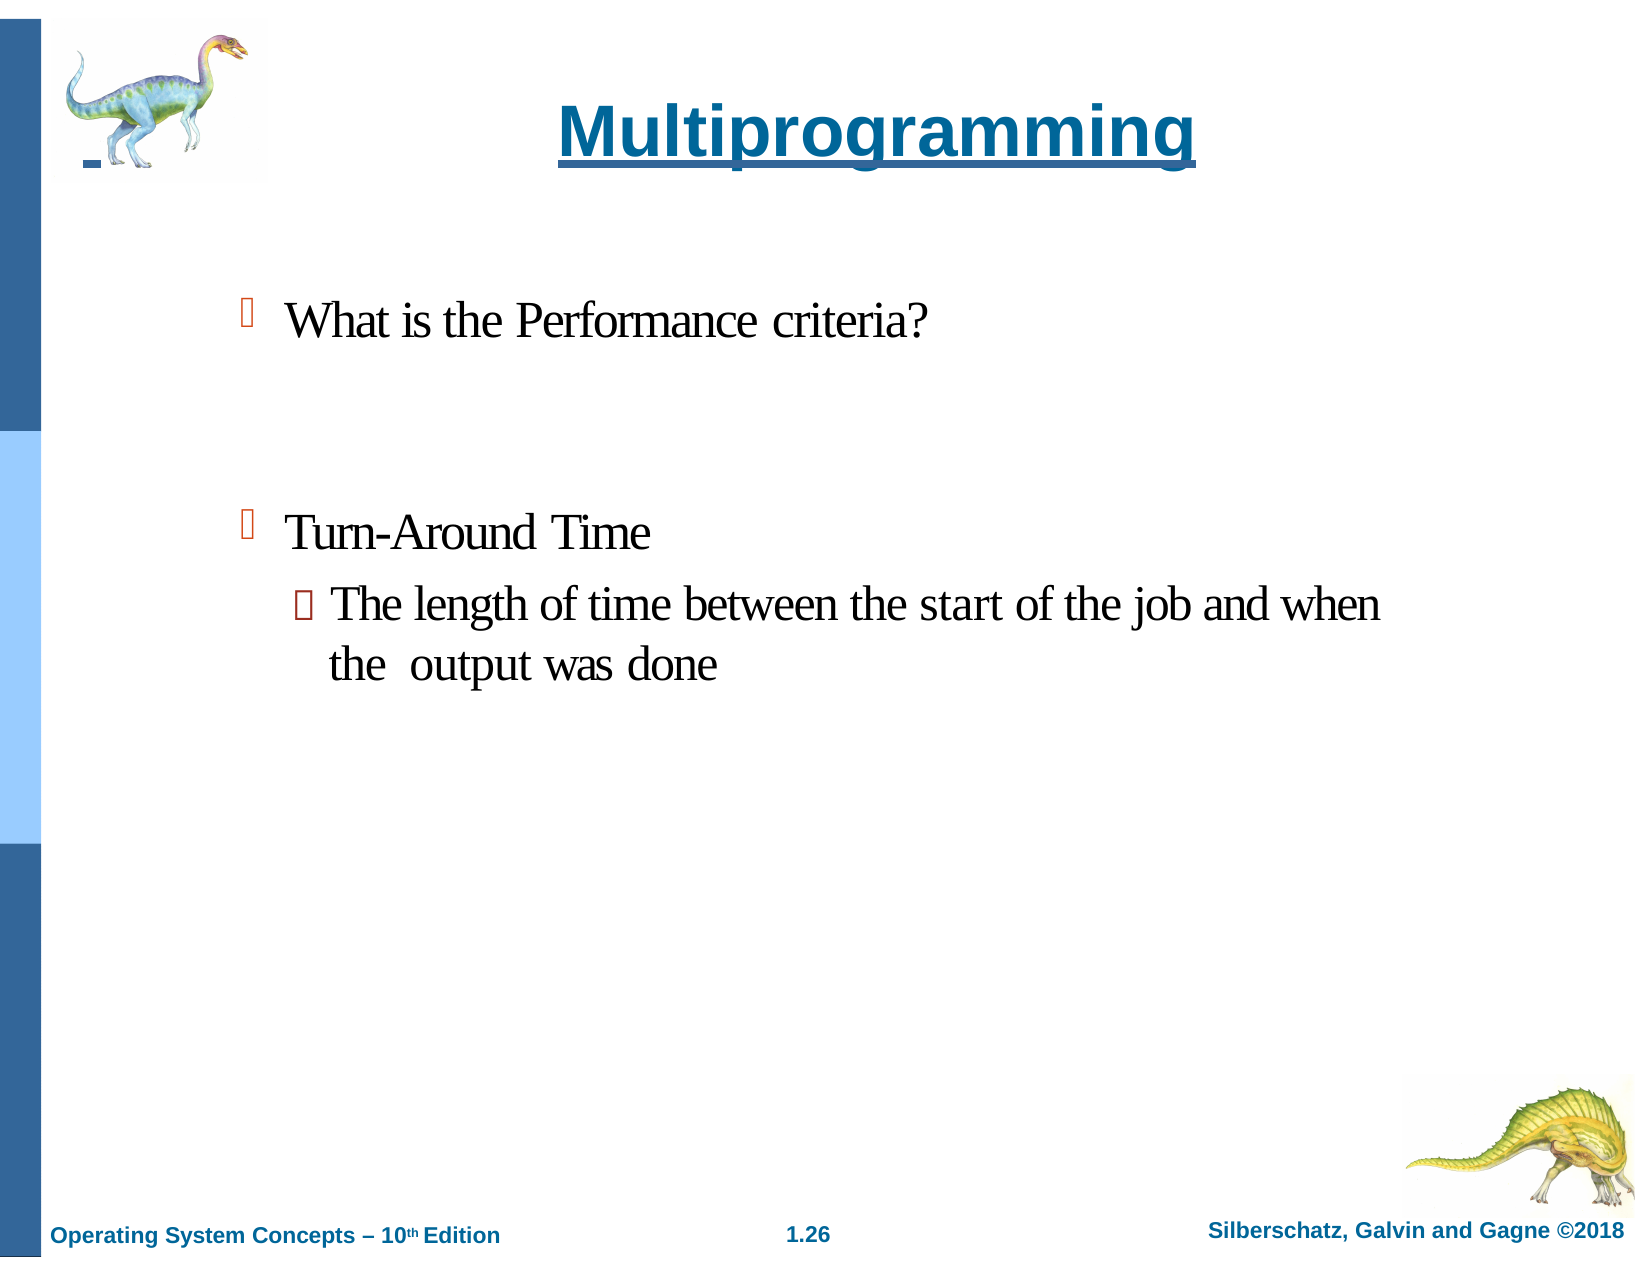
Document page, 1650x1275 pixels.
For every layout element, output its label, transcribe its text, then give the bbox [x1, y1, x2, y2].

slide_number 1. [783, 1219, 838, 1275]
picture [51, 18, 268, 183]
text_box [1402, 1074, 1635, 1218]
text_box What is the Performance criteria? Turn-Around Time  The length of time between the start of the job and when the output was done [237, 282, 1436, 691]
title Multiprogramming [80, 80, 1543, 296]
slide_number Operating System Concepts – 10th Edition [47, 1221, 508, 1275]
footer Silberschatz, Galvin and Gagne ©2018 [1206, 1215, 1626, 1275]
text_box [0, 431, 42, 1257]
